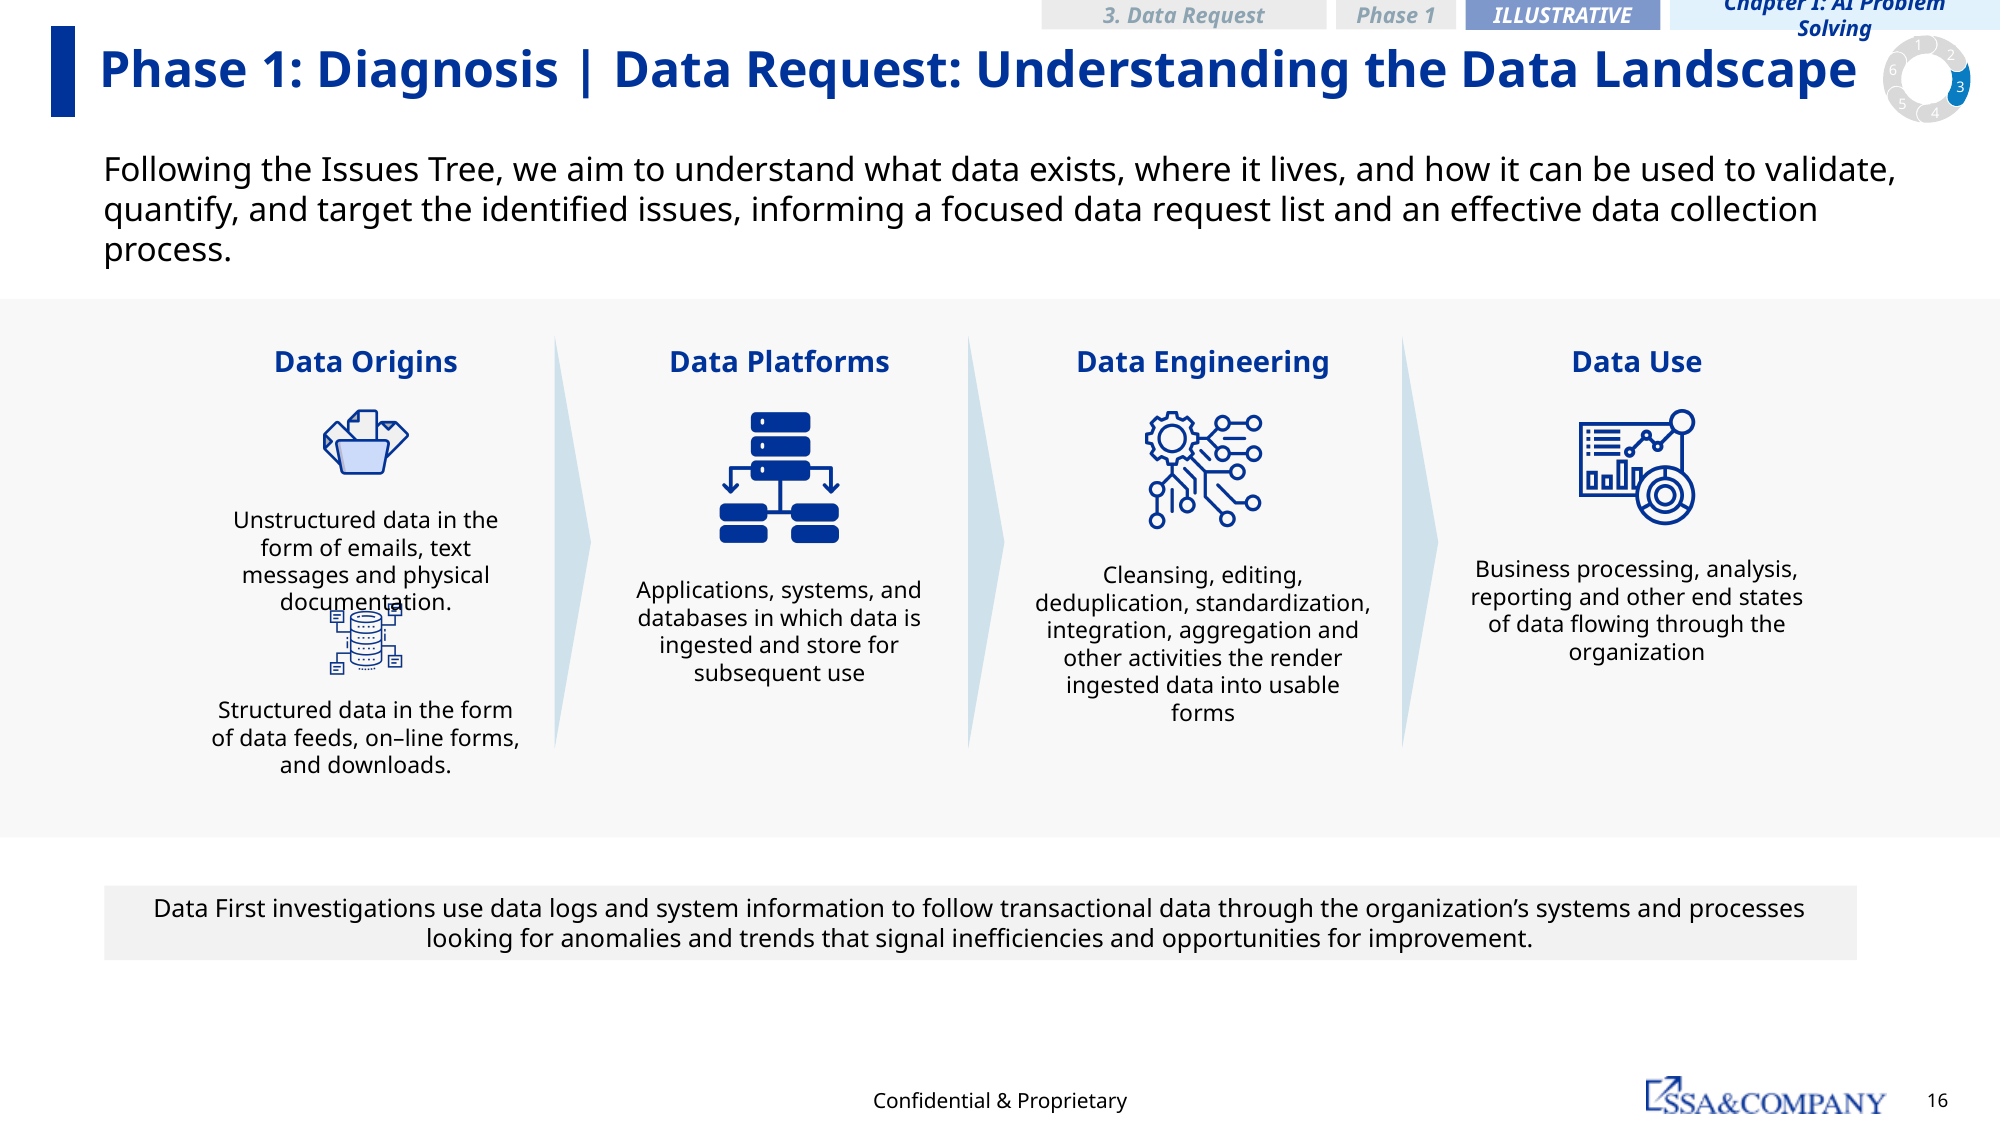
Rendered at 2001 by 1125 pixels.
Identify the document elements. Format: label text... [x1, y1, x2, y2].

text_box [553, 335, 593, 749]
text_box [967, 335, 1006, 749]
text_box [0, 298, 2000, 838]
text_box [1451, 335, 1824, 674]
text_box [1017, 335, 1390, 708]
footer Confidential & Proprietary [662, 1081, 1338, 1120]
title Phase 1: Diagnosis | Data Request: Understanding the Data Landscape [84, 33, 1880, 110]
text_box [190, 335, 542, 788]
text_box Data First investigations use data logs and system information to follow transactional data through the organization’s systems and processes looking for anomalies and trends that signal inefficiencies and opportunities for improvement. [104, 885, 1857, 961]
text_box Following the Issues Tree, we aim to understand what data exists, where it lives, and how it can be used to validate, quantify, and target the identified issues, informing a focused data request list and an effective data collection process. [88, 140, 1972, 276]
text_box 3. Data Request [1041, 0, 1327, 30]
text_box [603, 335, 956, 695]
picture [1646, 1076, 1887, 1114]
text_box Phase 1 [1336, 0, 1457, 30]
text_box [1400, 335, 1440, 749]
text_box ILLUSTRATIVE [1465, 0, 1661, 30]
text_box Chapter I: AI Problem Solving [1669, 0, 2000, 30]
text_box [1880, 29, 1973, 129]
